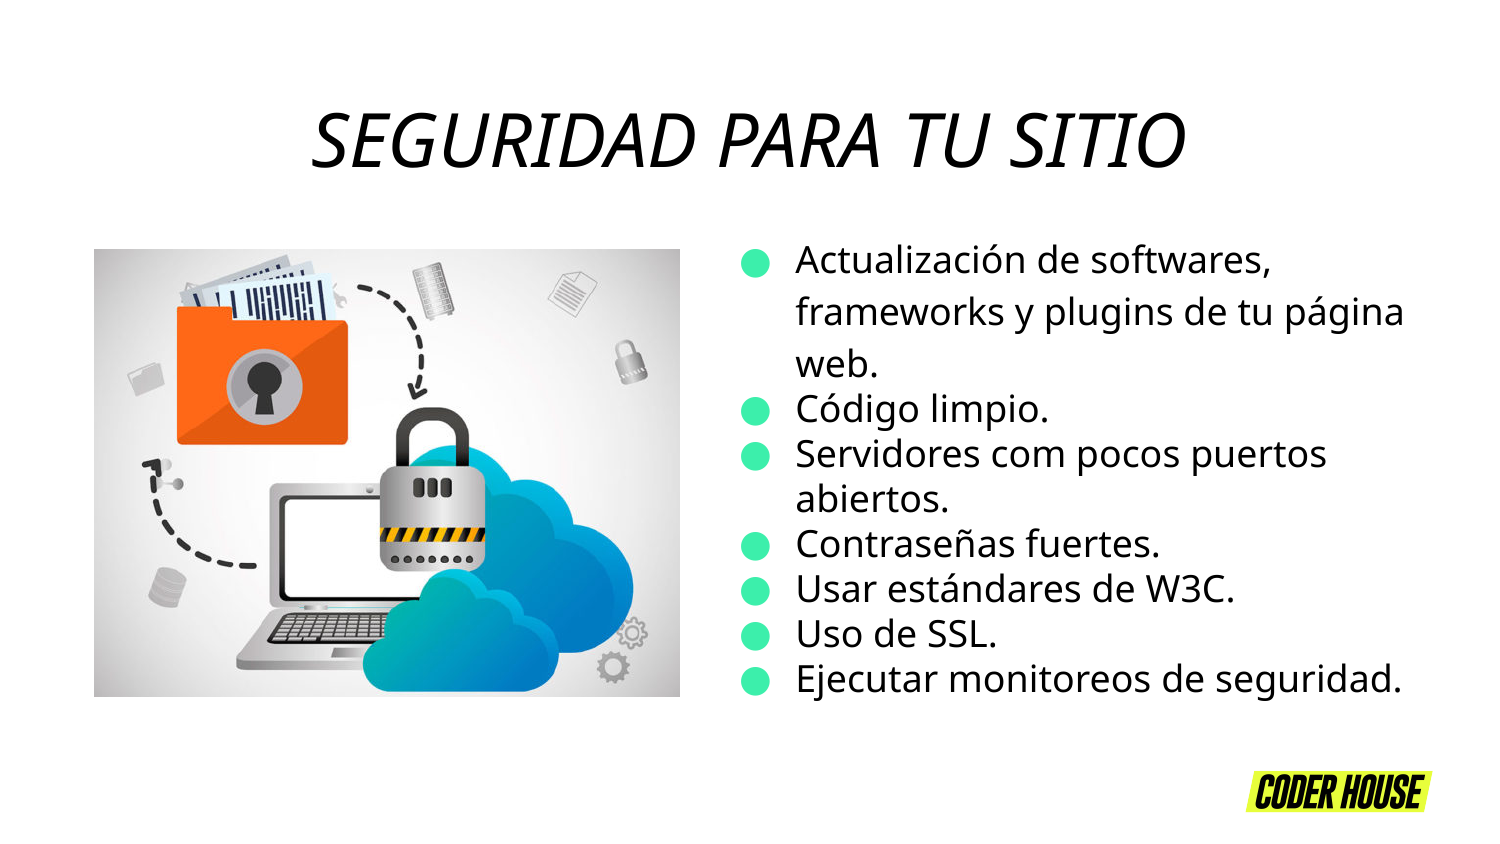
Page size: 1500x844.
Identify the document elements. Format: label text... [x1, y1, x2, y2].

picture [94, 249, 680, 697]
text_box SEGURIDAD PARA TU SITIO [105, 77, 1395, 171]
picture [1241, 764, 1437, 819]
text_box Actualización de softwares, frameworks y plugins de tu página web. Código limpio. Servidores com pocos puertos abiertos. Contraseñas fuertes. Usar estándares de W3C. Uso de SSL. Ejecutar monitoreos de seguridad. [705, 265, 1492, 768]
